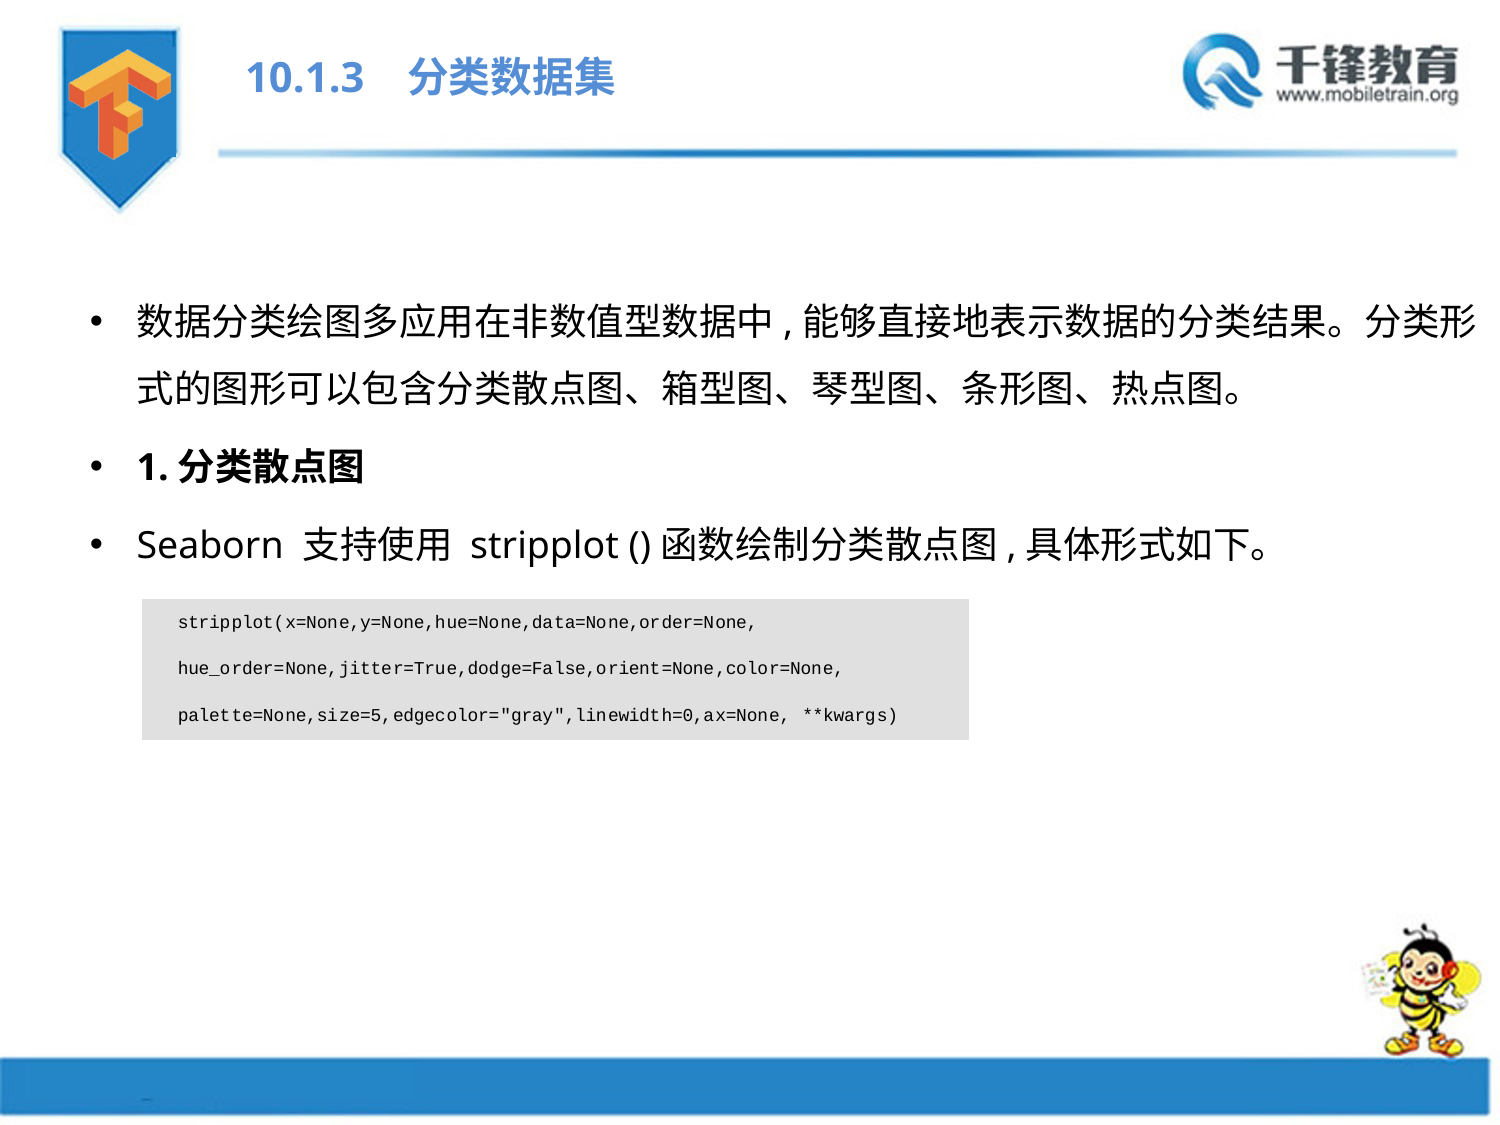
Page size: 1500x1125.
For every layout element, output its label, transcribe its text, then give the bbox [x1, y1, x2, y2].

text_box 数据分类绘图多应用在非数值型数据中,能够直接地表示数据的分类结果。分类形式的图形可以包含分类散点图、箱型图、琴型图、条形图、热点图。 1.分类散点图 Seaborn 支持使用 stripplot ()函数绘制分类散点图,具体形式如下。 [0, 267, 1496, 574]
text_box 10.1.3 分类数据集 [230, 29, 1069, 122]
picture [0, 0, 1500, 1125]
